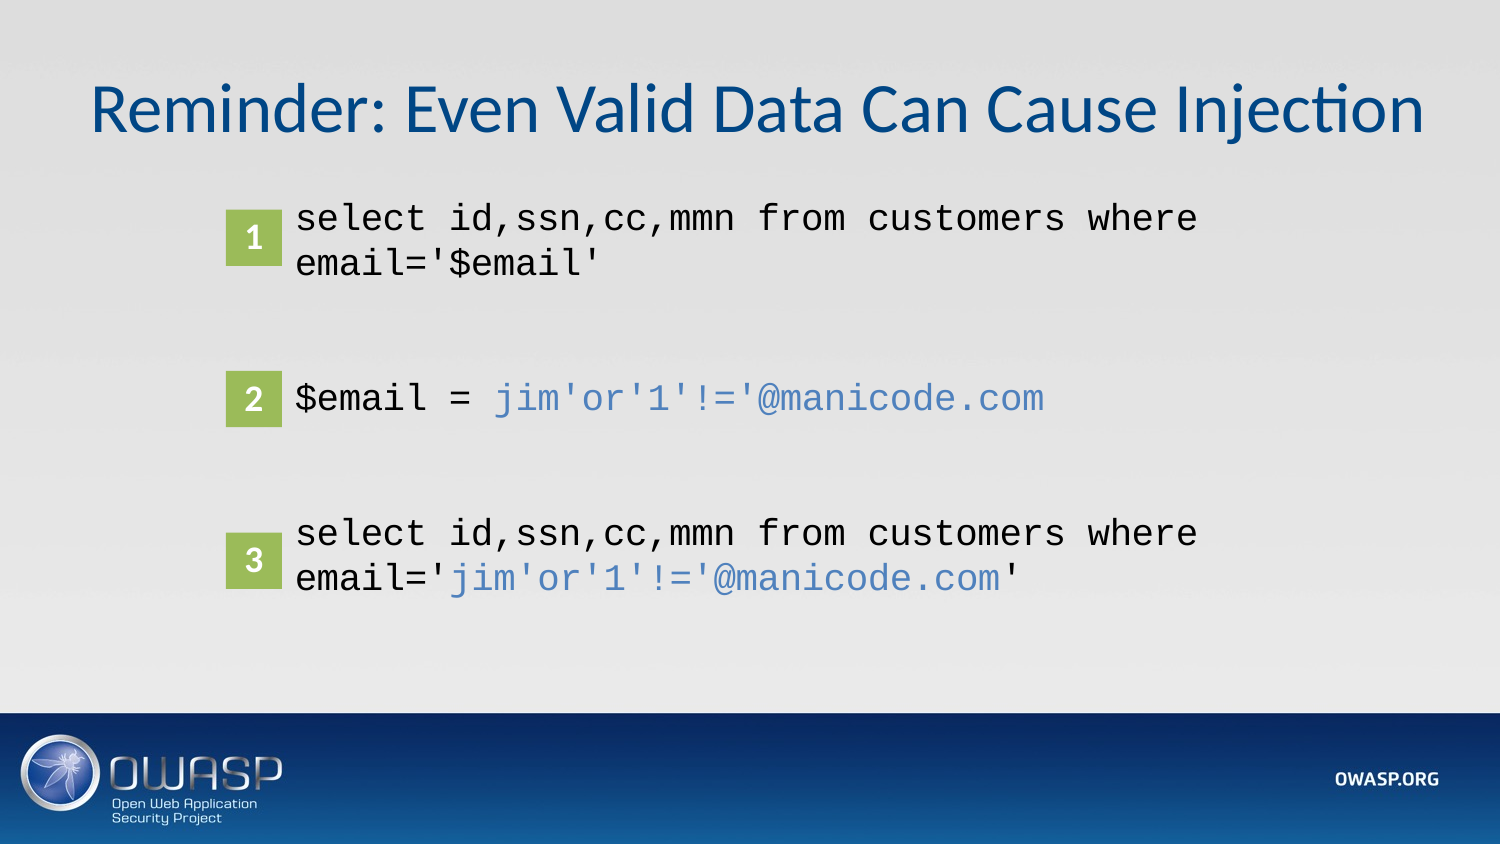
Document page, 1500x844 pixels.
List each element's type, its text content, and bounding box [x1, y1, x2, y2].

text_box 3 [225, 532, 282, 589]
title Reminder: Even Valid Data Can Cause Injection [75, 33, 1465, 175]
picture [0, 0, 1500, 844]
text_box 1 [225, 209, 282, 266]
text_box 2 [225, 370, 282, 428]
text_box select id,ssn,cc,mmn from customers where email='$email' $email = jim'or'1'!='@manicode.com select id,ssn,cc,mmn from customers where email='jim'or'1'!='@manicode.com' [294, 193, 1242, 644]
